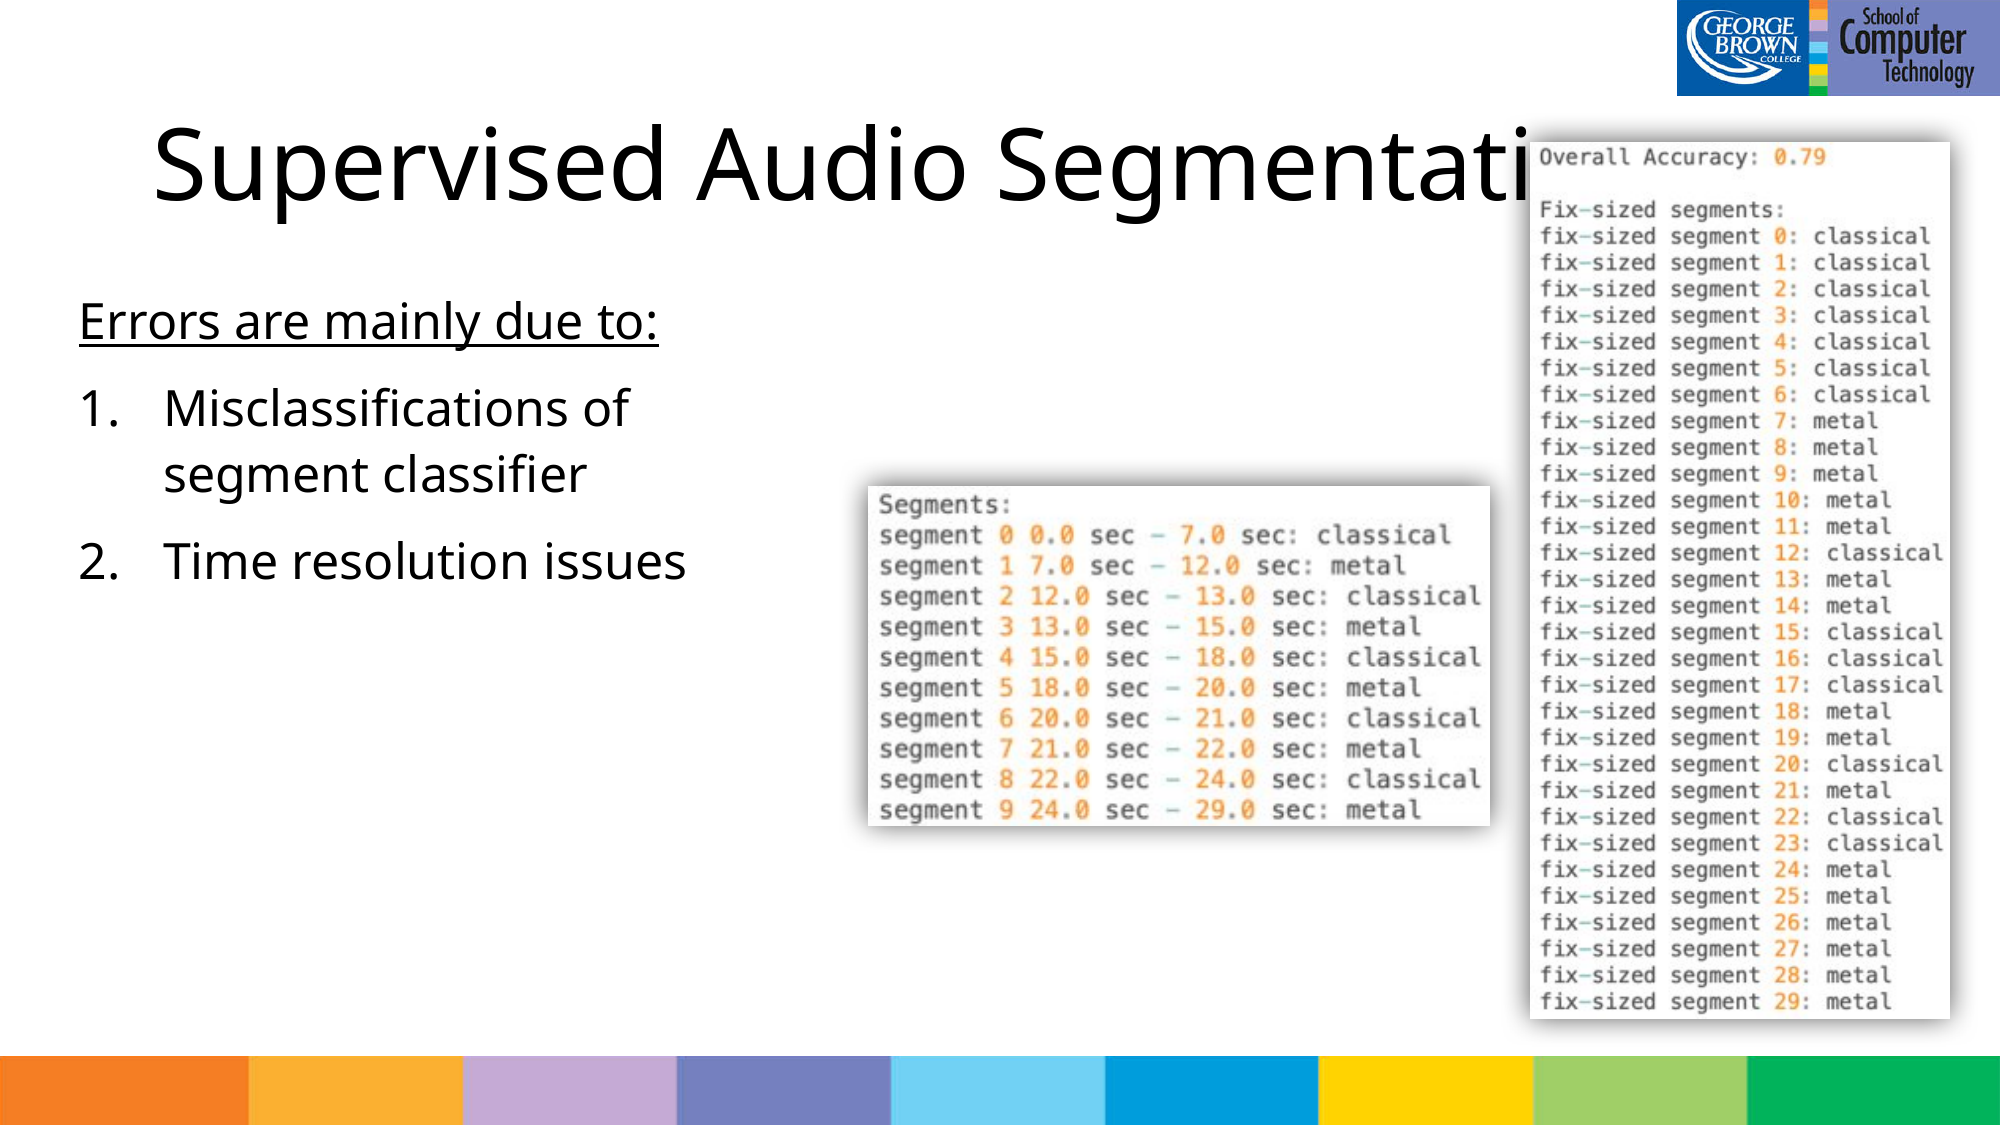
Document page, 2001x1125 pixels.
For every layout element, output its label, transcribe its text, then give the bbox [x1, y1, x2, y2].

picture [868, 486, 1490, 826]
picture [1318, 1056, 2000, 1125]
title Supervised Audio Segmentation [137, 59, 1863, 278]
picture [1677, 0, 2000, 96]
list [1530, 142, 1950, 1019]
picture [0, 1056, 1105, 1125]
text_box Errors are mainly due to: Misclassifications of segment classifier Time resolution issues [63, 276, 813, 597]
